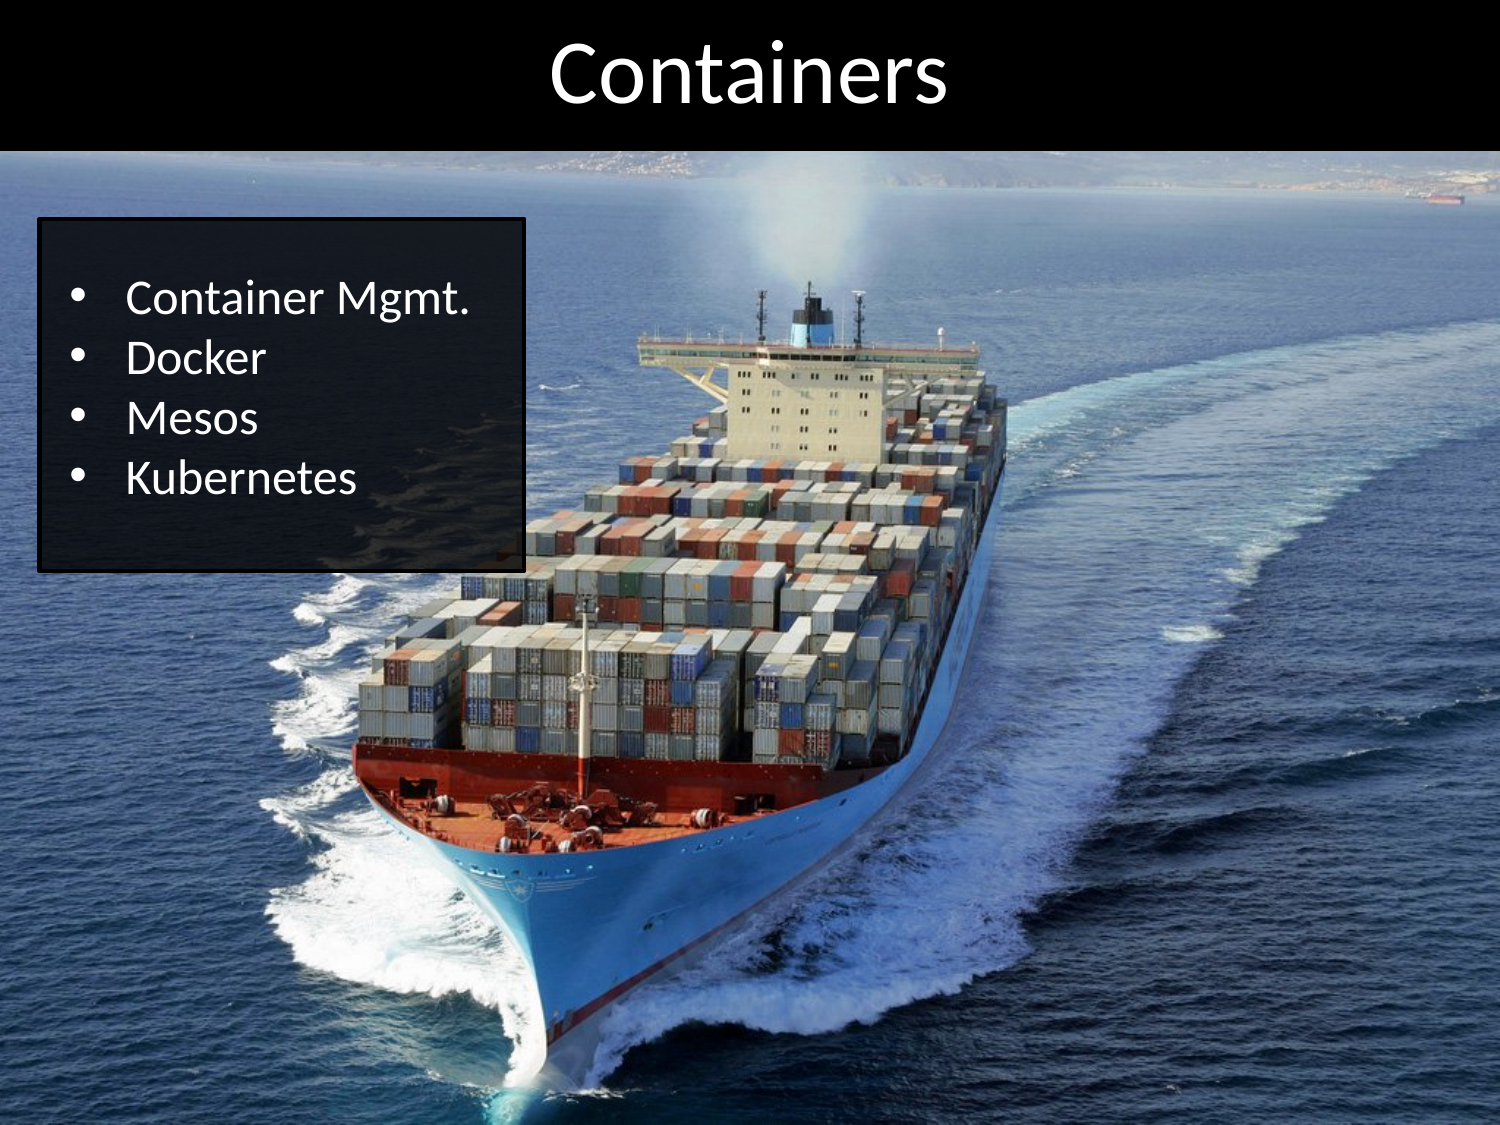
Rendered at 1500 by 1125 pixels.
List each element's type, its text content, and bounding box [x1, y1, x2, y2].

picture [0, 124, 1500, 1125]
text_box Containers [0, 0, 1500, 124]
